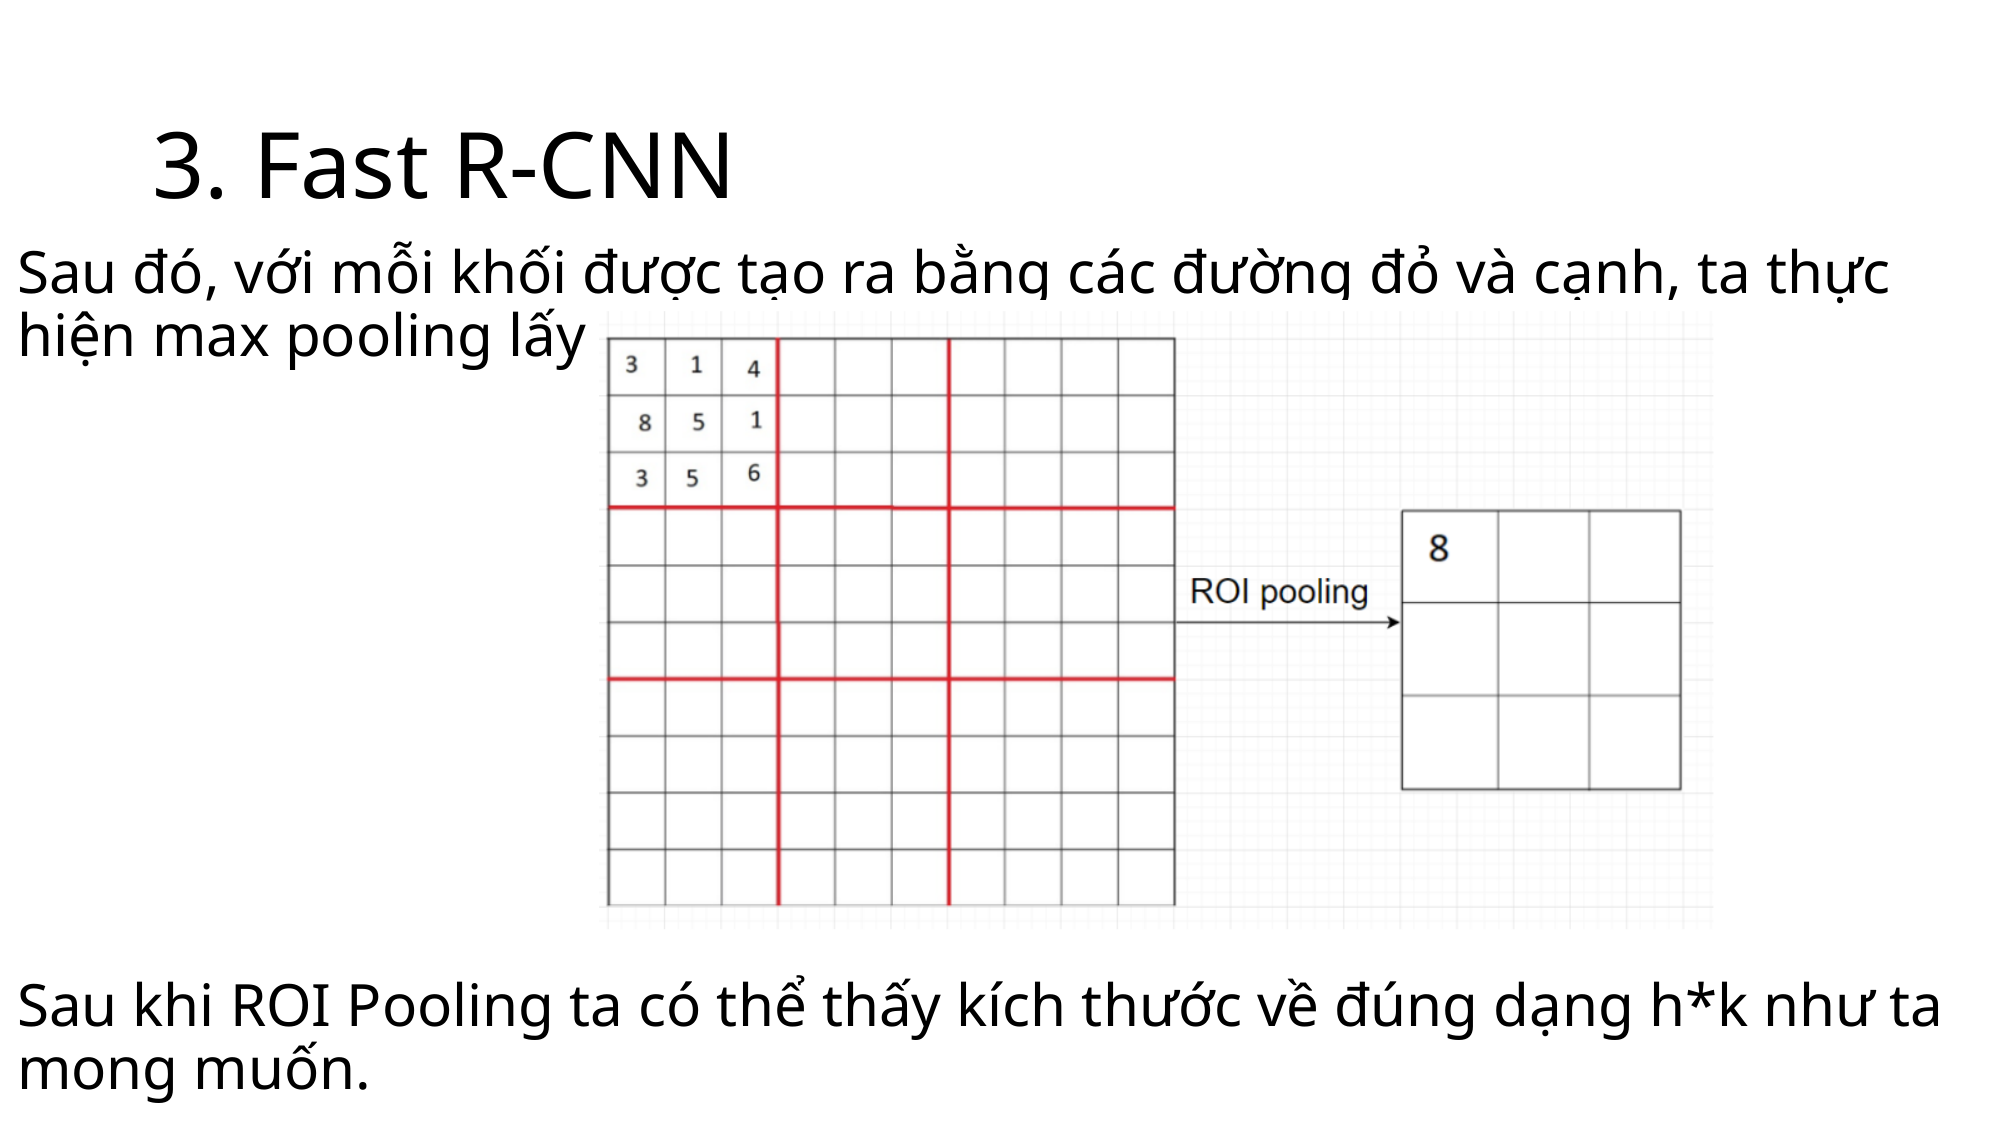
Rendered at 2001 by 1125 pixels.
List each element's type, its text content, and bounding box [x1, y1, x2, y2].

list Sau đó, với mỗi khối được tạo ra bằng các đường đỏ và cạnh, ta thực hiện max pooling lấy ra 1 giá trị Sau khi ROI Pooling ta có thể thấy kích thước về đúng dạng h*k như ta mong muốn. [2, 235, 2000, 1125]
picture [599, 300, 1782, 938]
title 3. Fast R-CNN [137, 59, 1863, 235]
